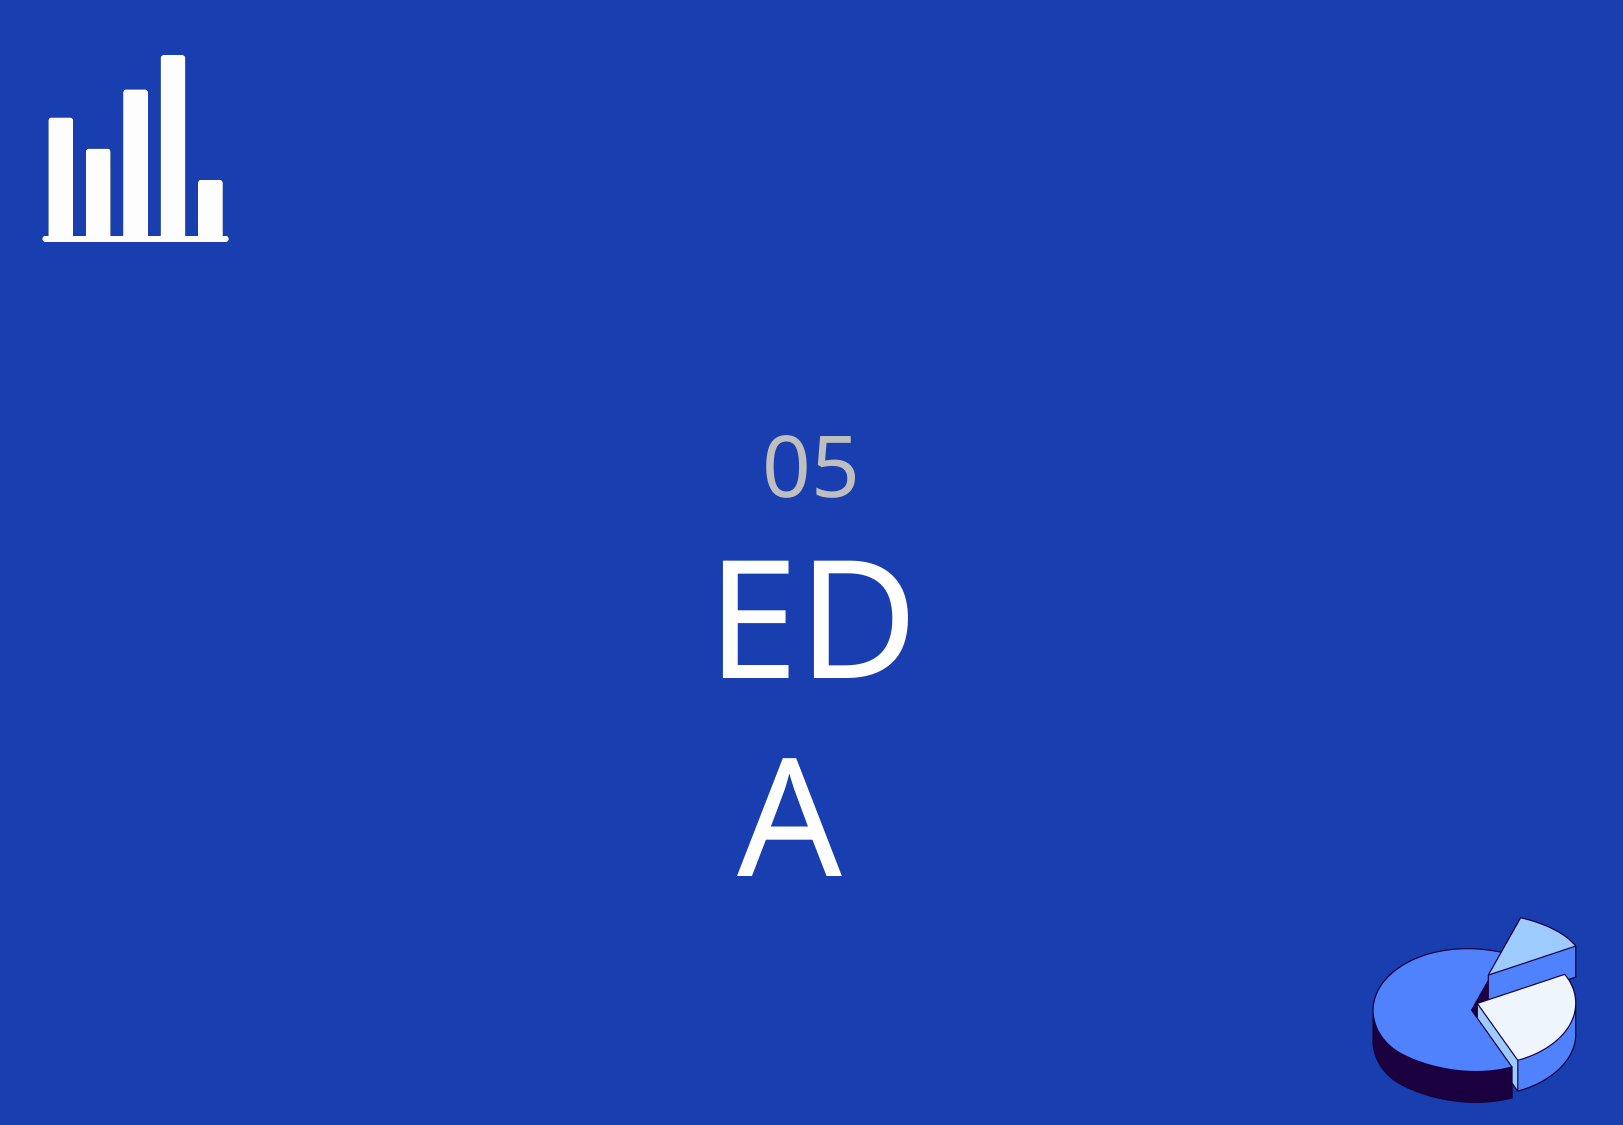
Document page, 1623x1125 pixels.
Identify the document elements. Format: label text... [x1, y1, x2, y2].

text_box [1359, 917, 1583, 1108]
text_box [42, 55, 229, 242]
text_box 05 EDA [655, 411, 968, 910]
